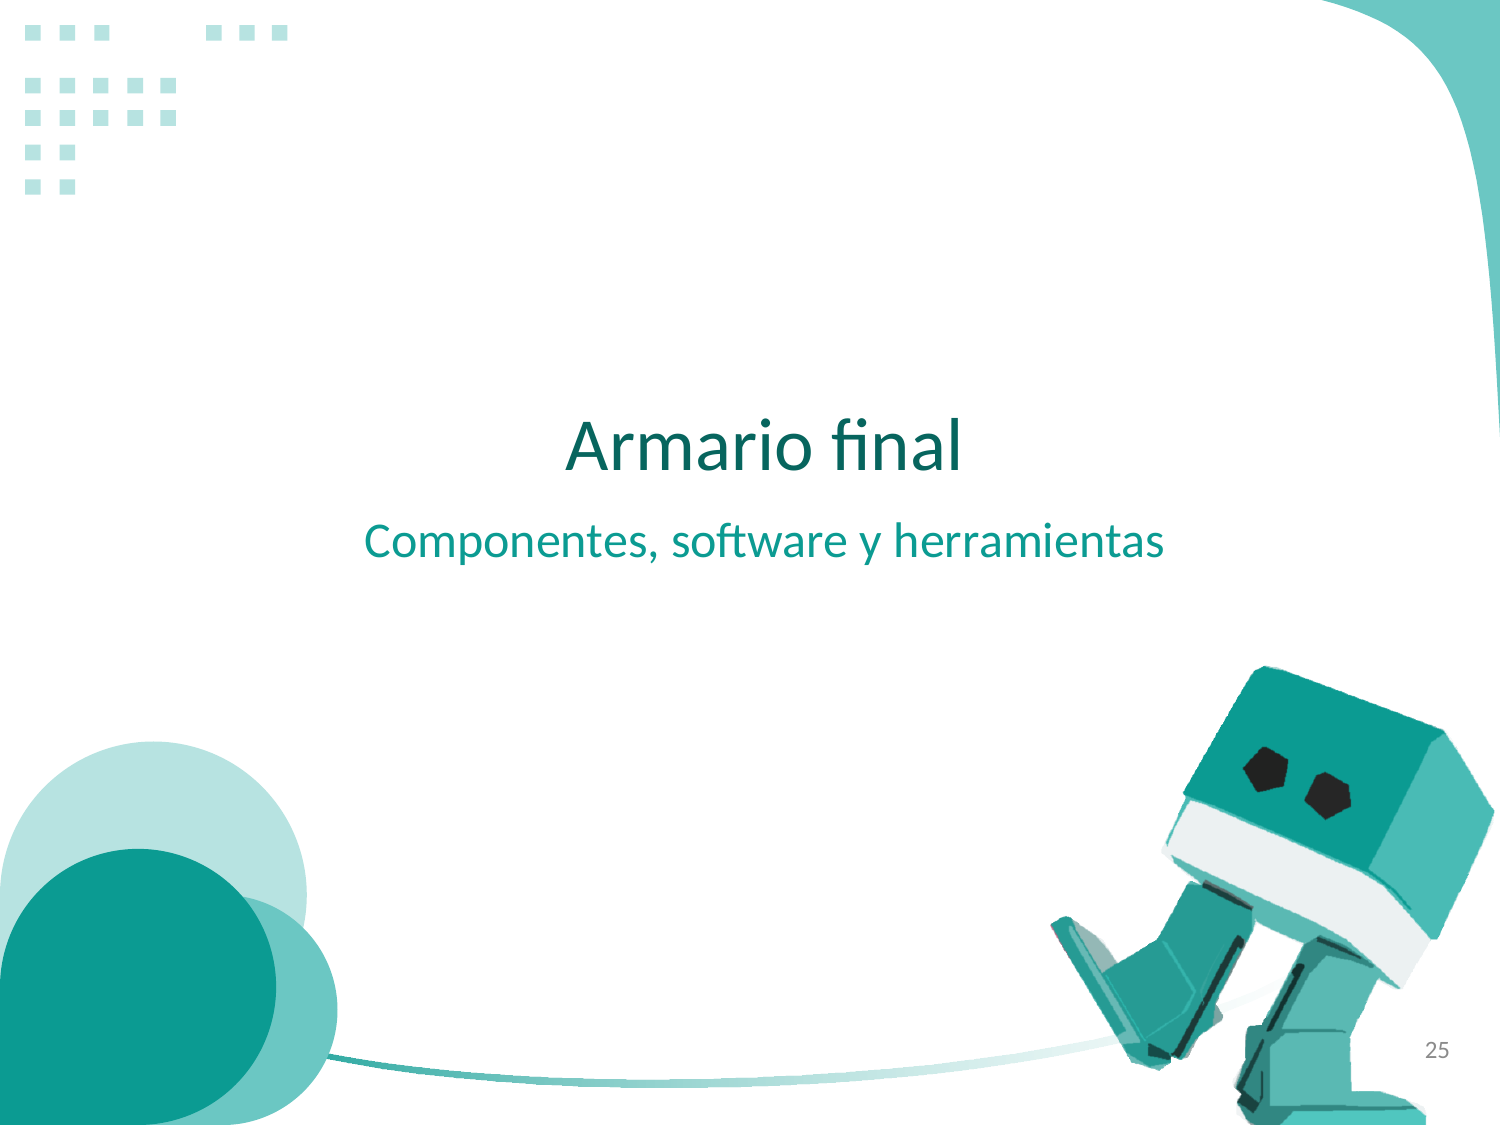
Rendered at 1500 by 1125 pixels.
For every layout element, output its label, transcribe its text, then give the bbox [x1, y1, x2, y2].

picture [1012, 628, 1500, 1125]
title Armario final [127, 387, 1403, 494]
subtitle Componentes, software y herramientas [127, 500, 1403, 576]
slide_number 25 [1262, 1010, 1500, 1088]
